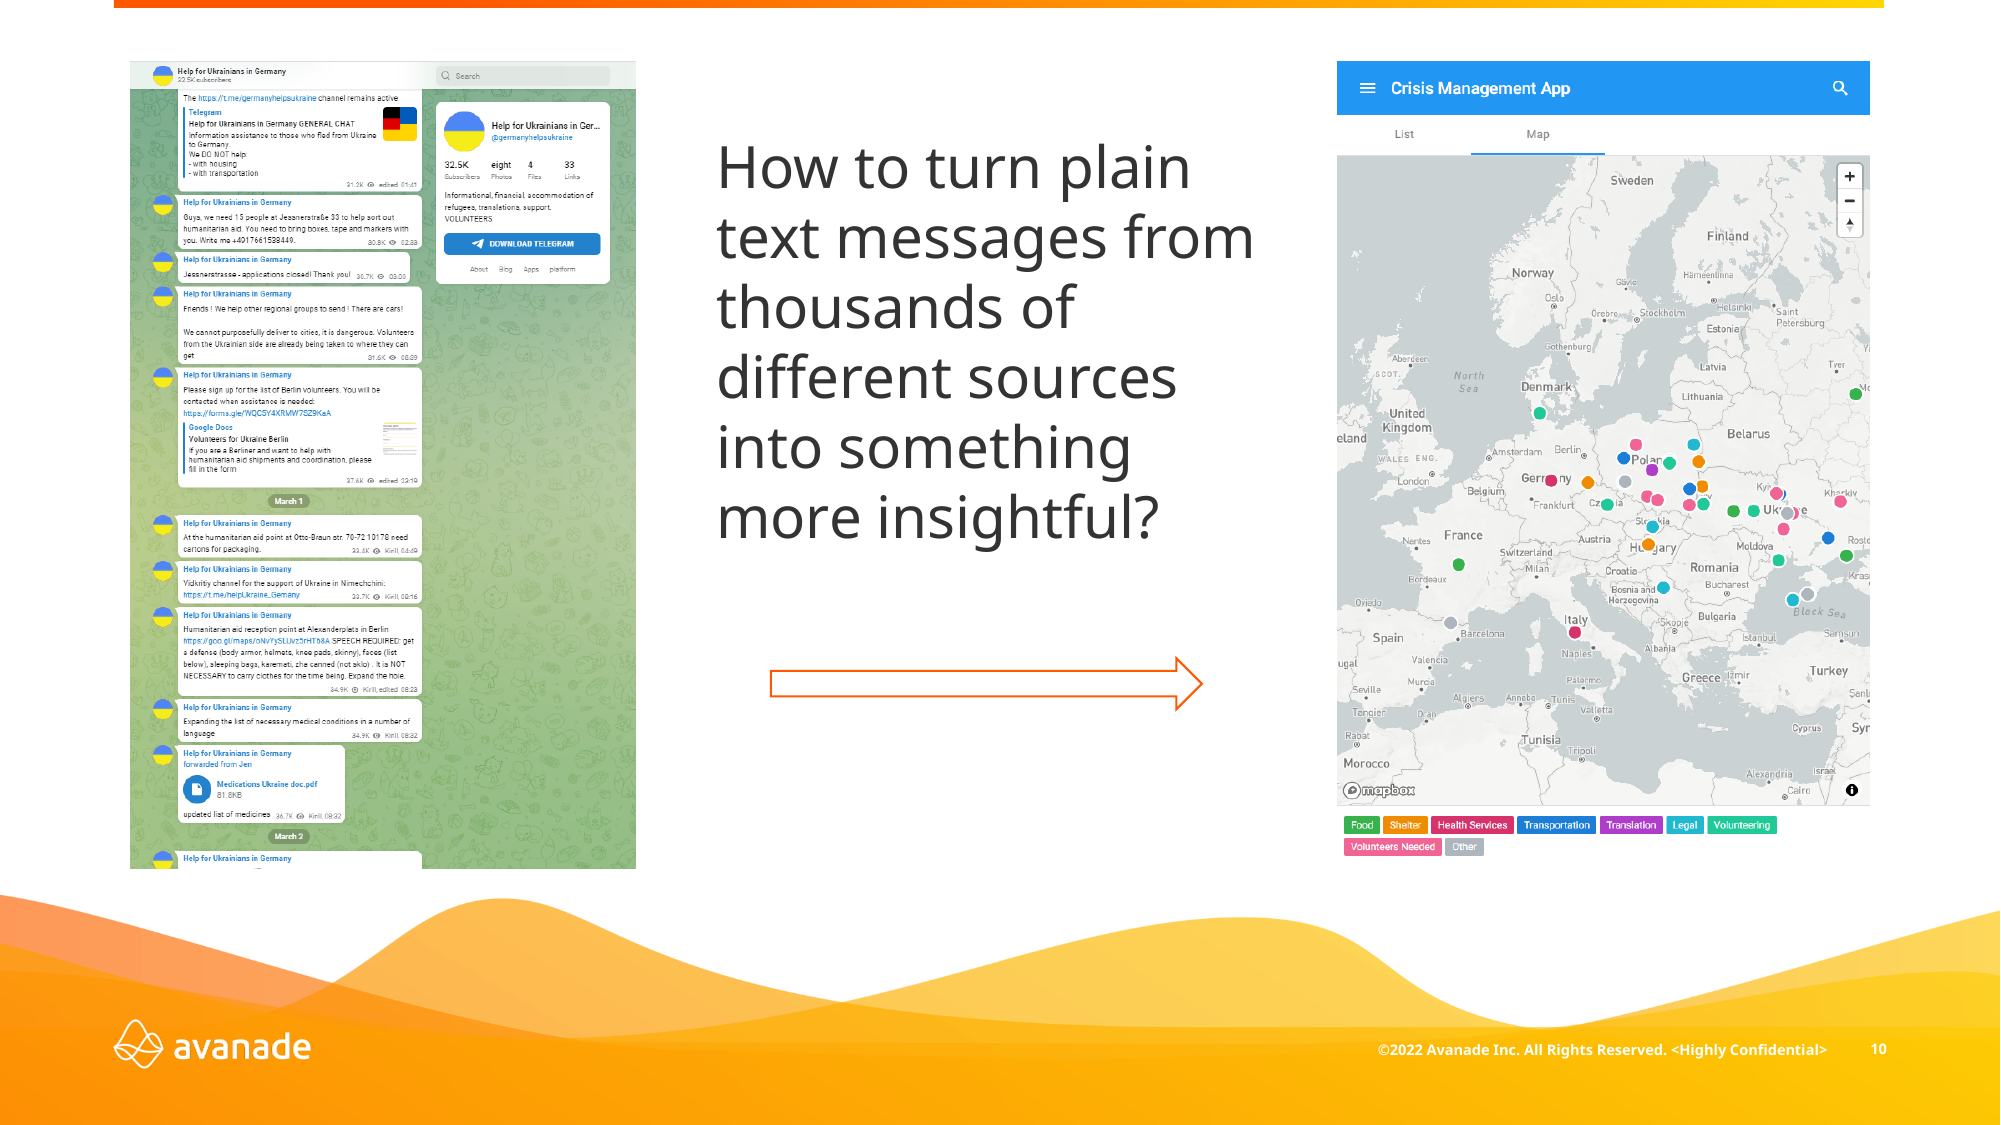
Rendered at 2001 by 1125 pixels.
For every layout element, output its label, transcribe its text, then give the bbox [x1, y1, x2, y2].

text_box How to turn plain text messages from thousands of different sources into something more insightful? [701, 123, 1299, 558]
picture [0, 61, 2000, 1125]
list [130, 61, 636, 869]
text_box [769, 655, 1204, 712]
